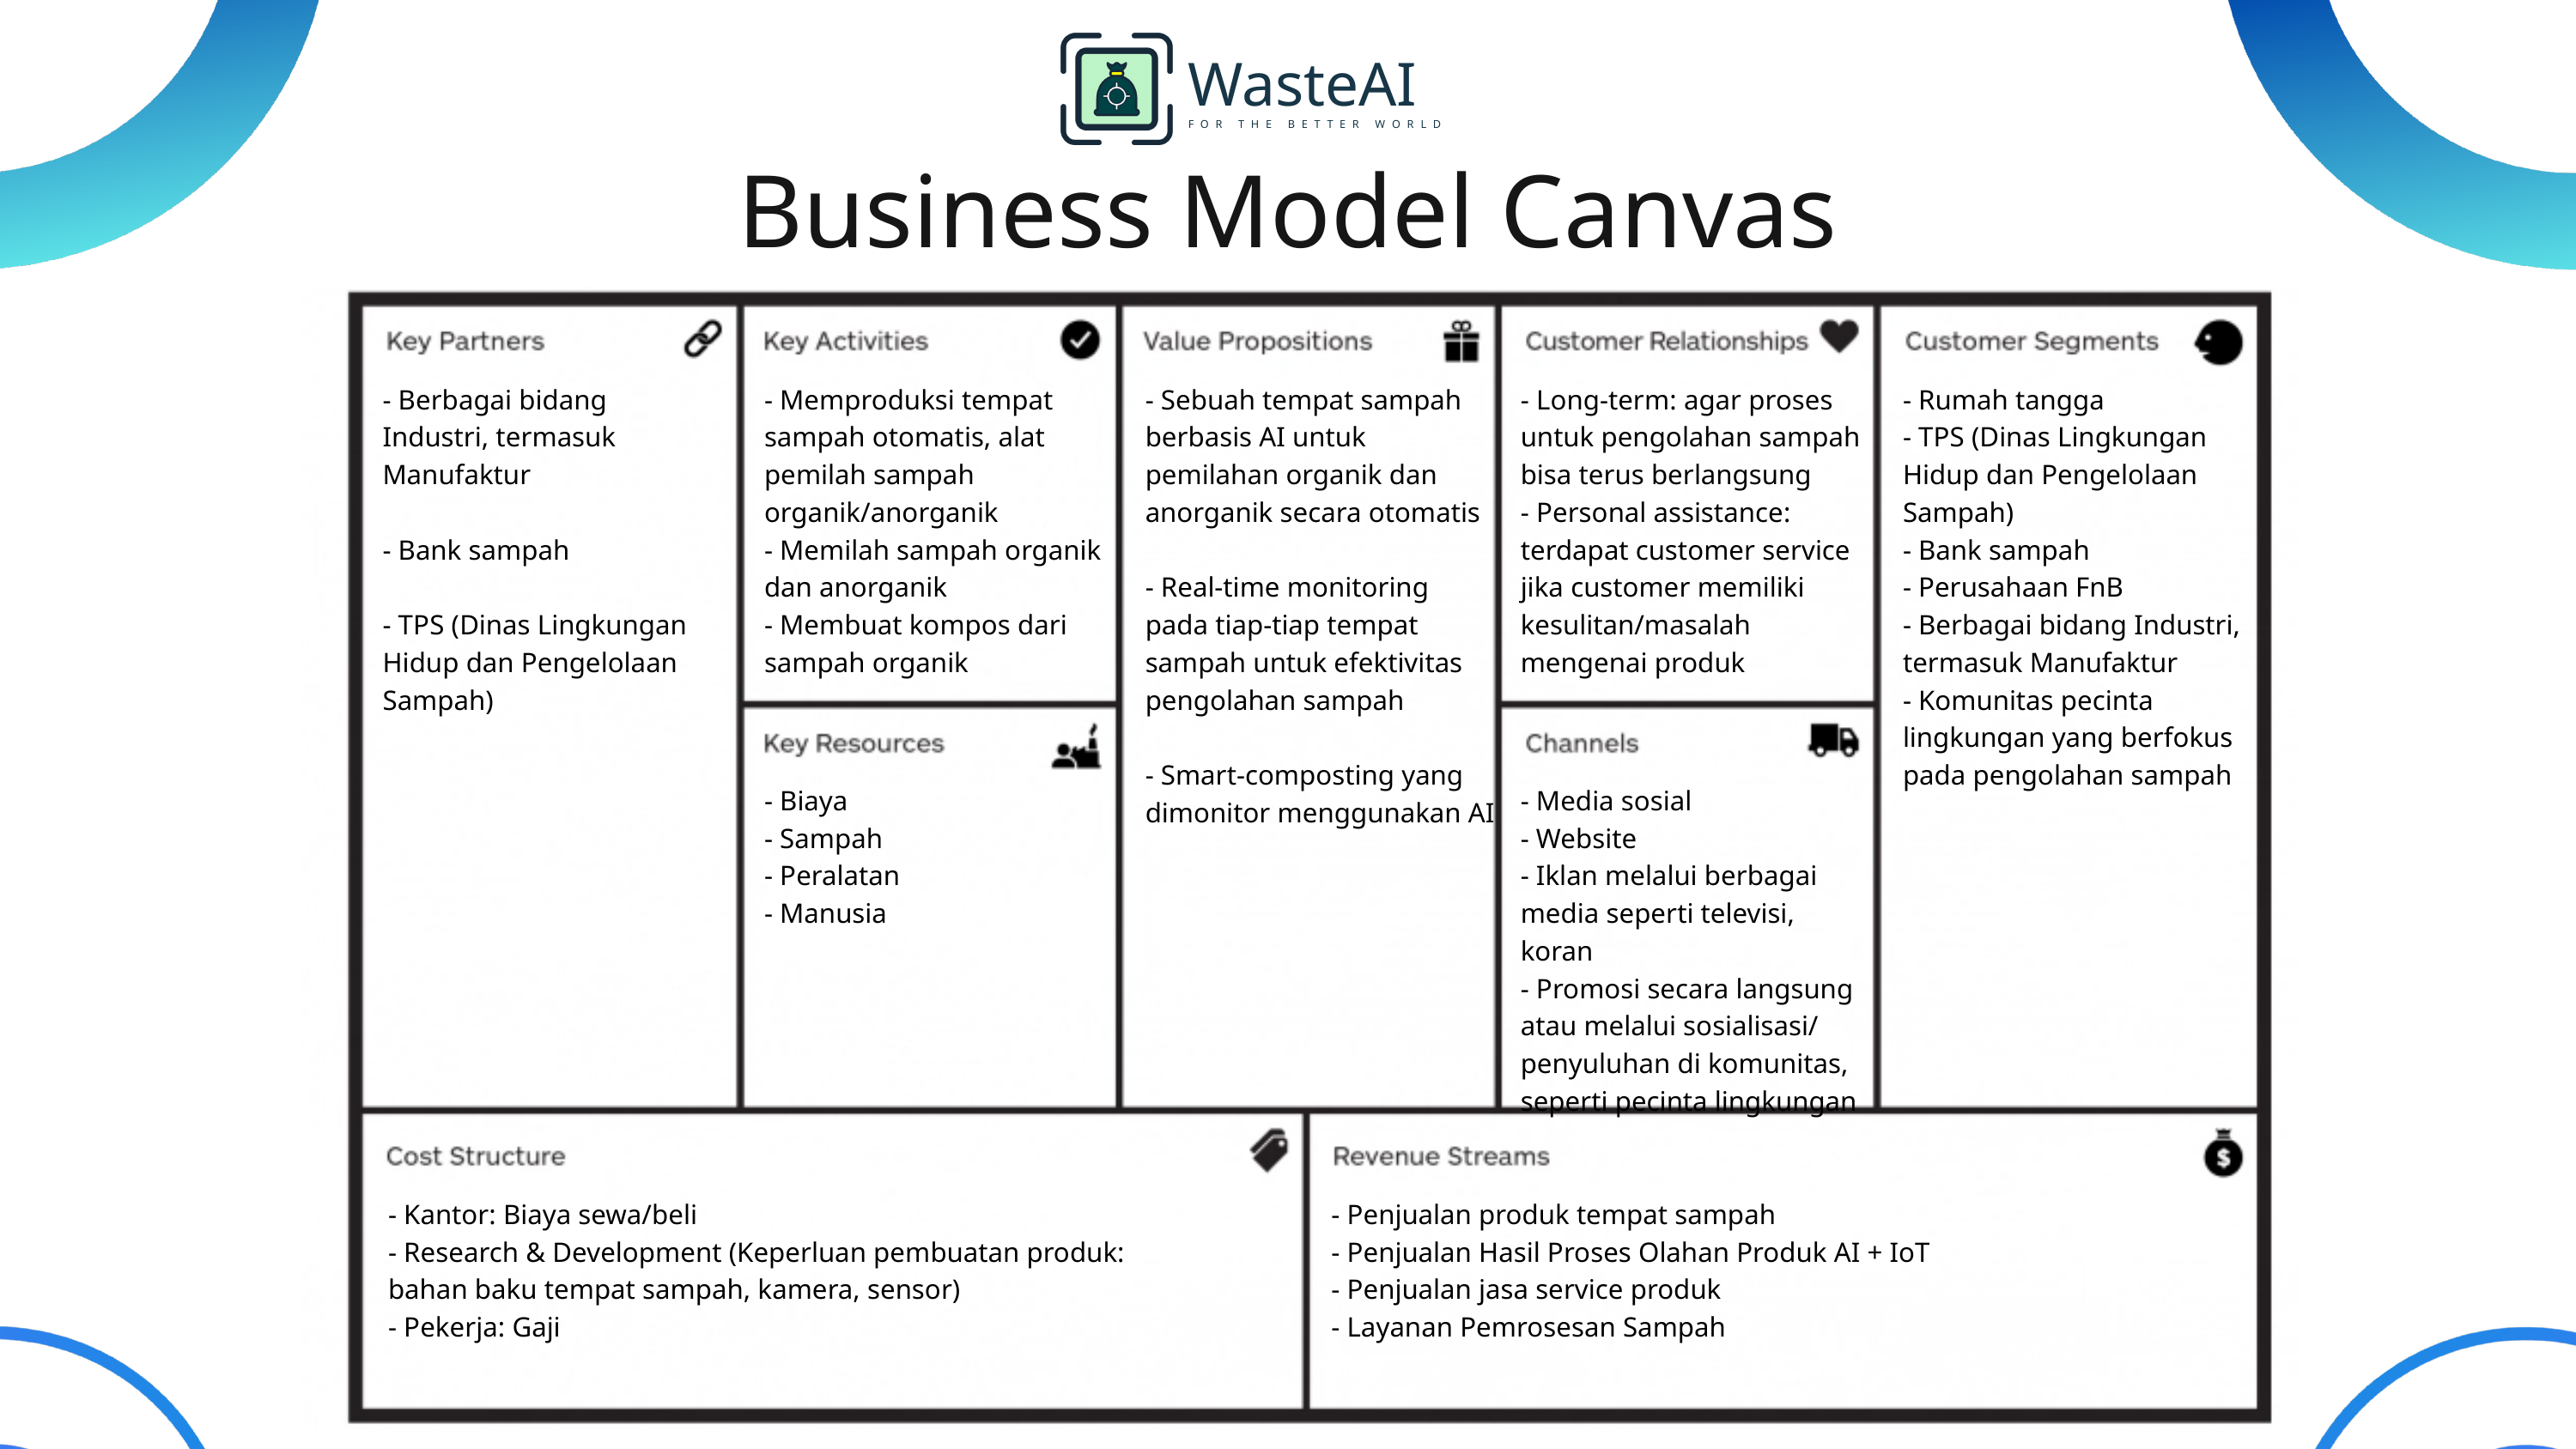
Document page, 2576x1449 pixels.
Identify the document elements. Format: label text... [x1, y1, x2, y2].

text_box Business Model Canvas [482, 148, 2094, 269]
picture [0, 1233, 222, 1449]
picture [300, 0, 2576, 1449]
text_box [1060, 33, 1585, 145]
picture [0, 0, 380, 270]
